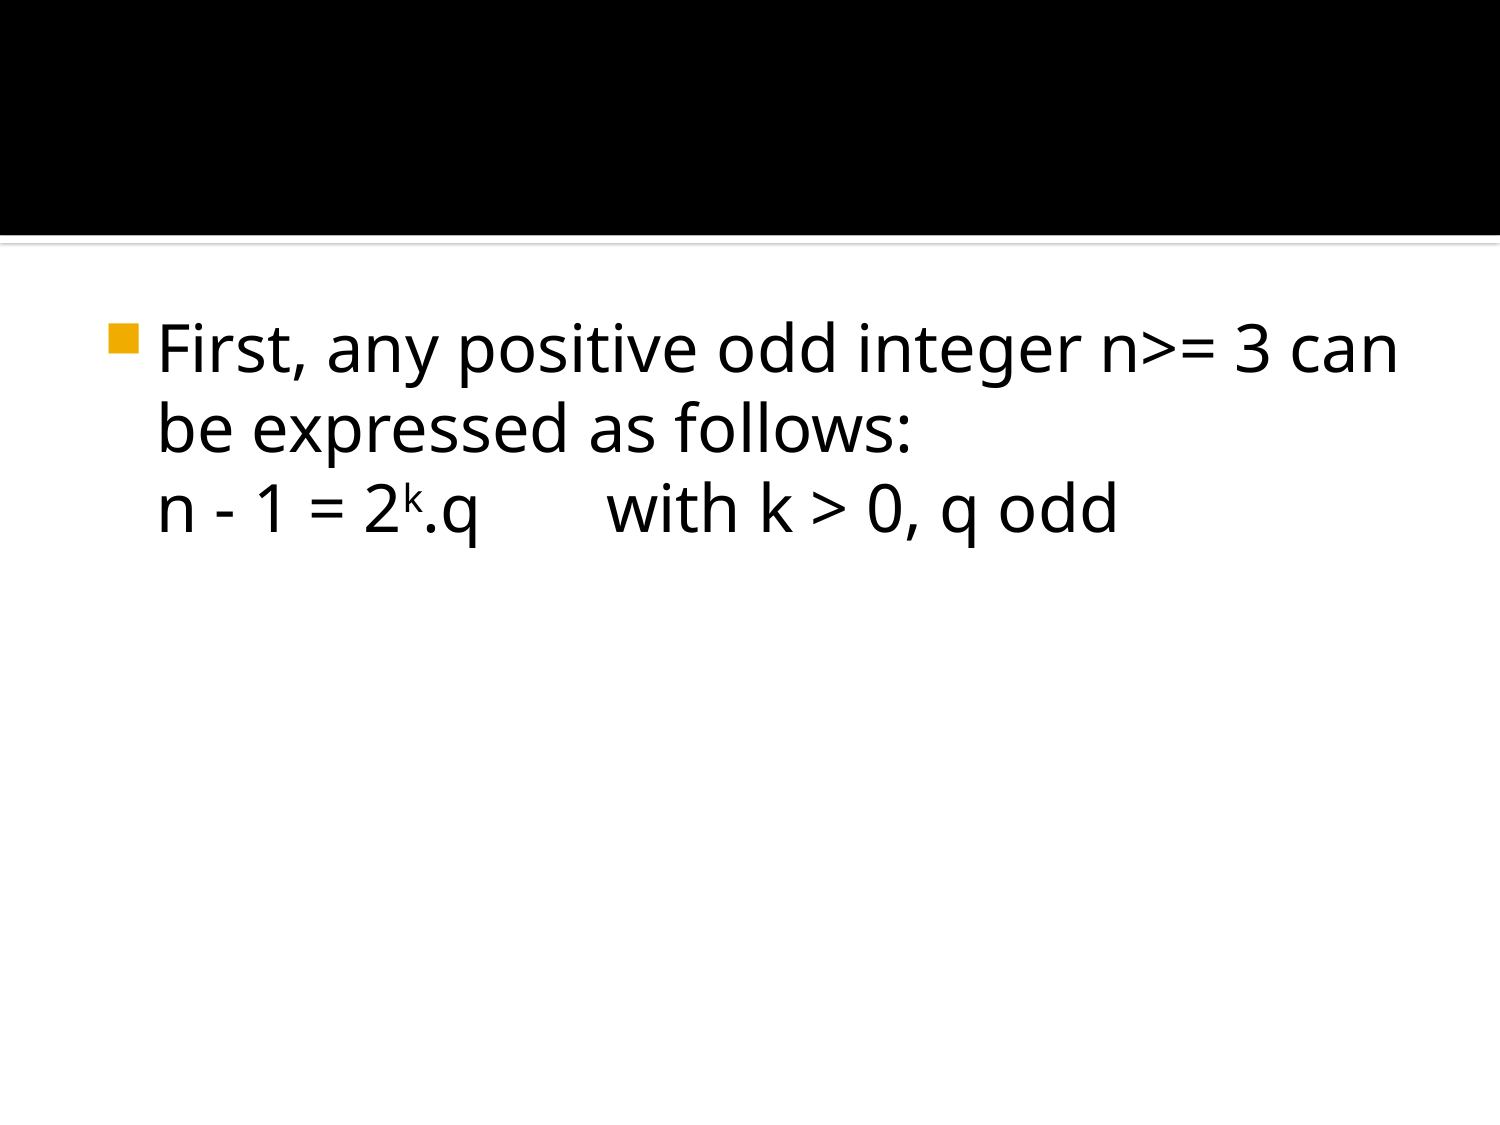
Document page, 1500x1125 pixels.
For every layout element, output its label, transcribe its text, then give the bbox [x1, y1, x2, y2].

list First, any positive odd integer n>= 3 can be expressed as follows: n - 1 = 2k.q with k > 0, q odd [75, 291, 1425, 1050]
